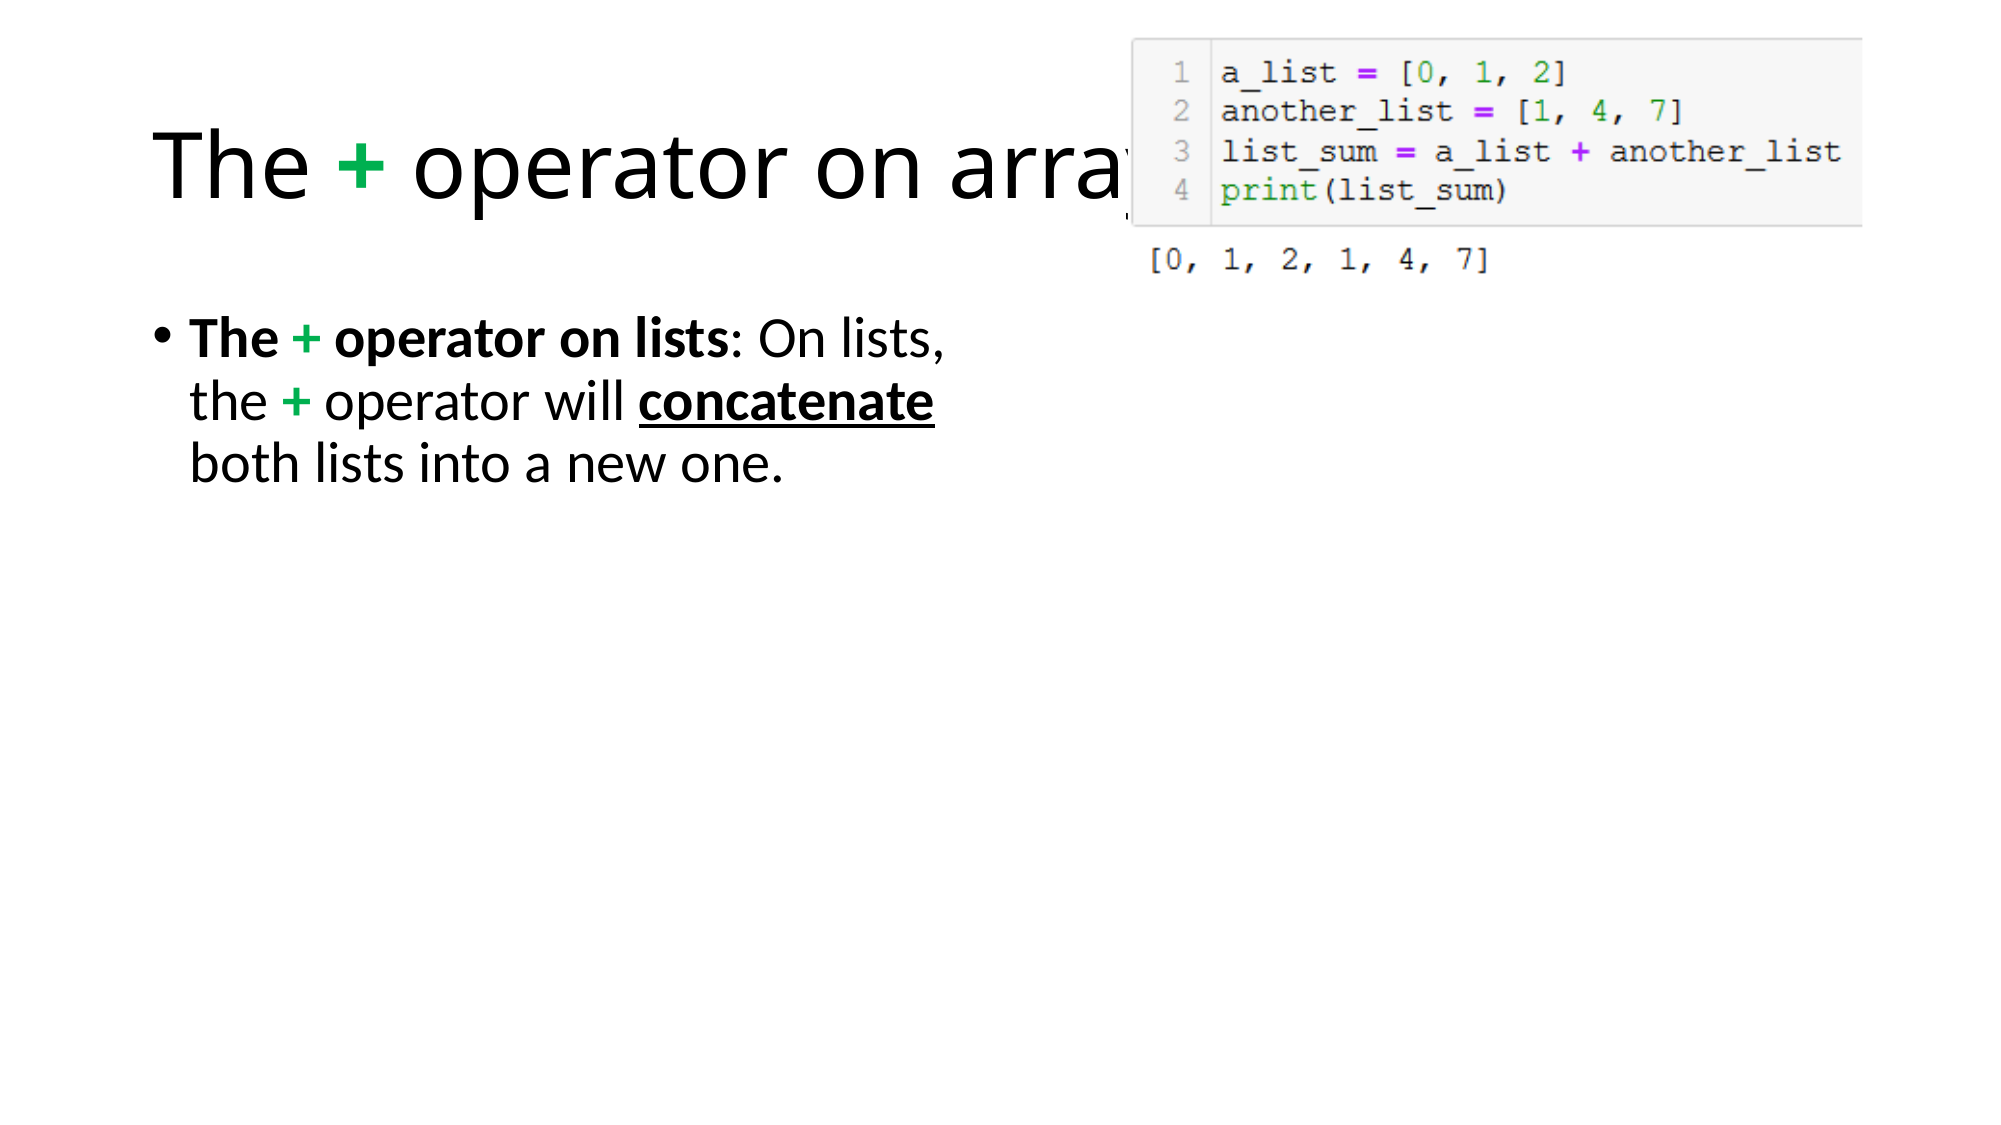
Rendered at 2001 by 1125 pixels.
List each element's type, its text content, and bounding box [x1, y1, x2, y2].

list The + operator on lists: On lists, the + operator will concatenate both lists into a new one. [137, 299, 988, 1122]
picture [1127, 23, 1863, 300]
title The + operator on arrays [137, 59, 1127, 278]
